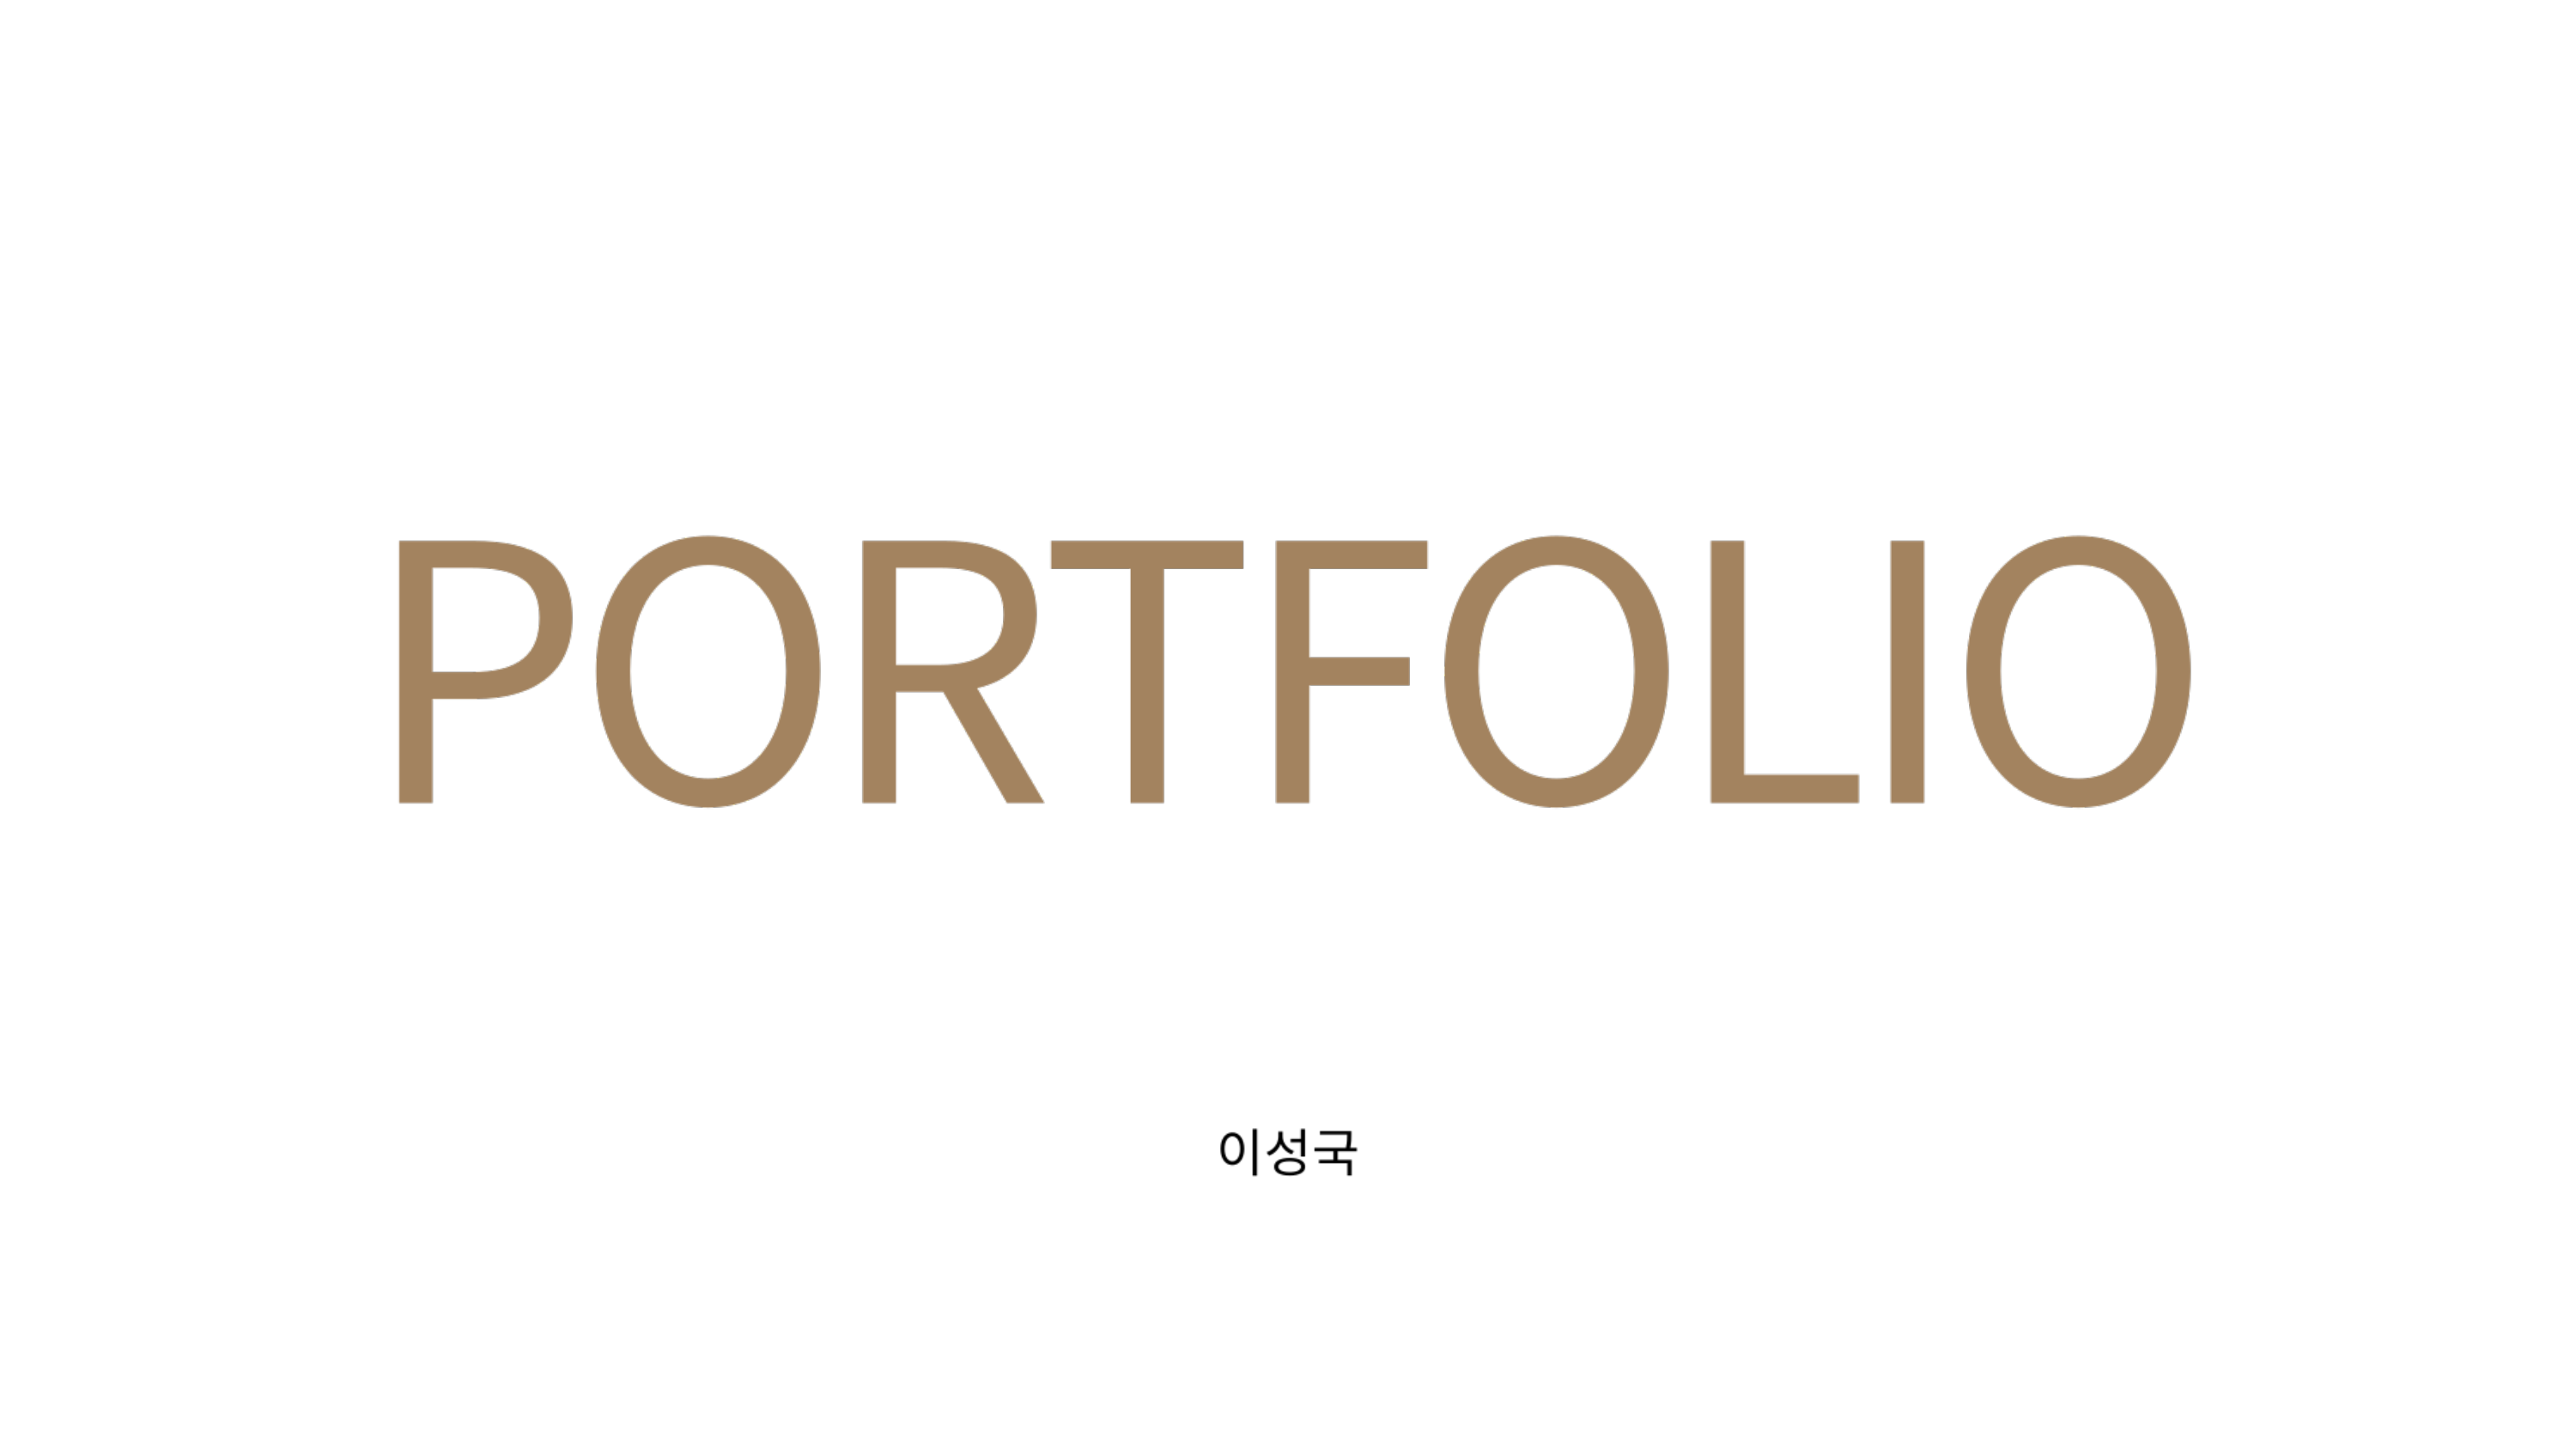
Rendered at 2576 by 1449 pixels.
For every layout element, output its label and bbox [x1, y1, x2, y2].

picture [1120, 1106, 1383, 1216]
picture [103, 349, 2373, 1097]
